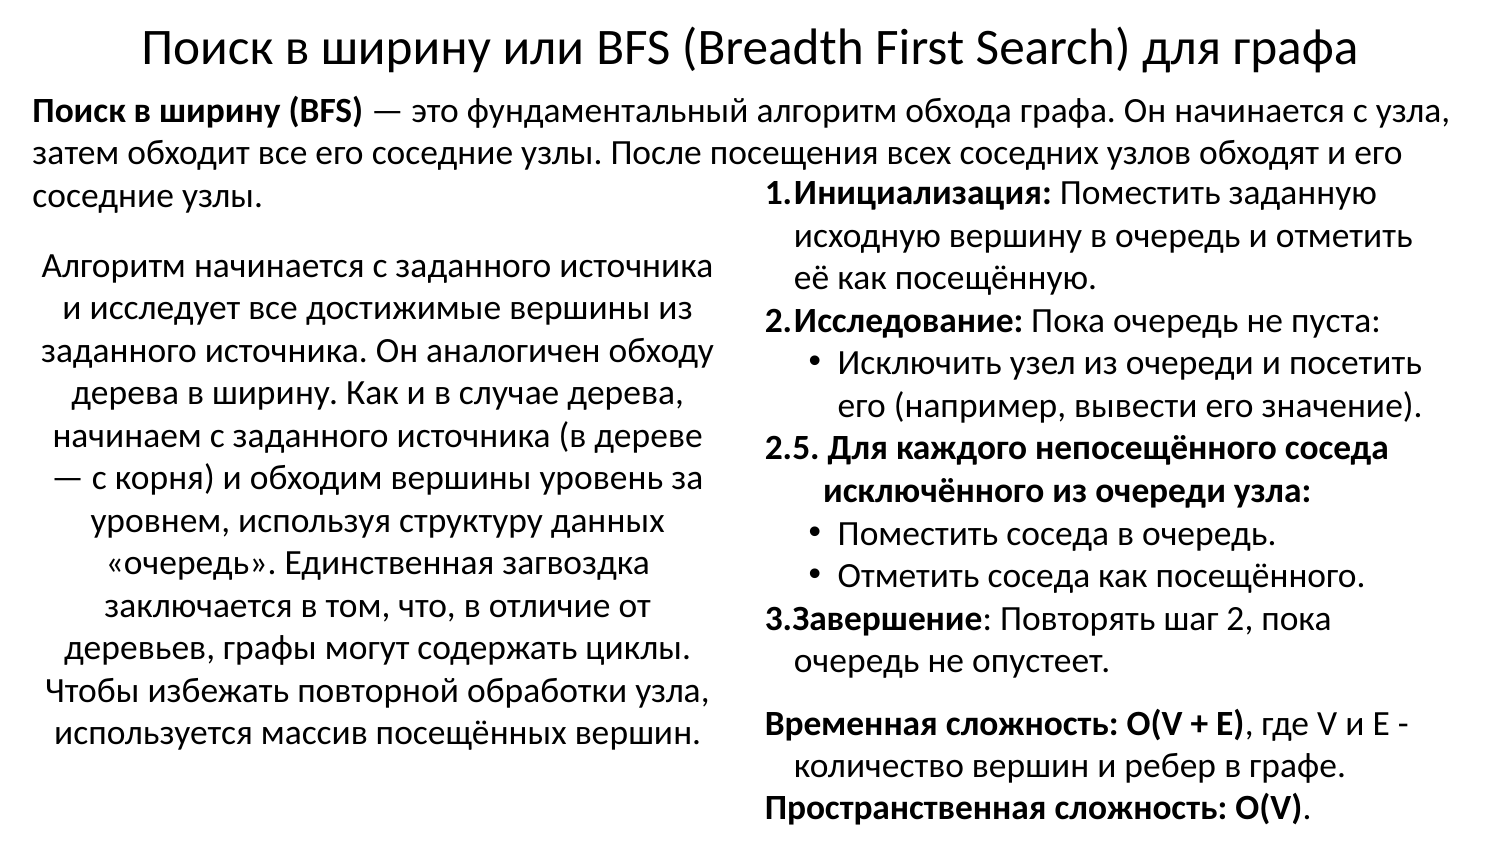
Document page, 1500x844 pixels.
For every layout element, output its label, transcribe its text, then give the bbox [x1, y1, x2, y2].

text_box Инициализация: Поместить заданную исходную вершину в очередь и отметить её как посещённую. Исследование: Пока очередь не пуста: Исключить узел из очереди и посетить его (например, вывести его значение). 2.5. Для каждого непосещённого соседа исключённого из очереди узла: Поместить соседа в очередь. Отметить соседа как посещённого. 3.Завершение: Повторять шаг 2, пока очередь не опустеет. Временная сложность: O(V + E), где V и E - количество вершин и ребер в графе. Пространственная сложность: O(V). [749, 161, 1465, 835]
text_box Поиск в ширину (BFS) — это фундаментальный алгоритм обхода графа. Он начинается с узла, затем обходит все его соседние узлы. После посещения всех соседних узлов обходят и его соседние узлы. [17, 79, 1489, 265]
text_box Алгоритм начинается с заданного источника и исследует все достижимые вершины из заданного источника. Он аналогичен обходу дерева в ширину. Как и в случае дерева, начинаем с заданного источника (в дереве — с корня) и обходим вершины уровень за уровнем, используя структуру данных «очередь». Единственная загвоздка заключается в том, что, в отличие от деревьев, графы могут содержать циклы. Чтобы избежать повторной обработки узла, используется массив посещённых вершин. [17, 234, 739, 760]
text_box Поиск в ширину или BFS (Breadth First Search) для графа [0, 0, 1500, 103]
